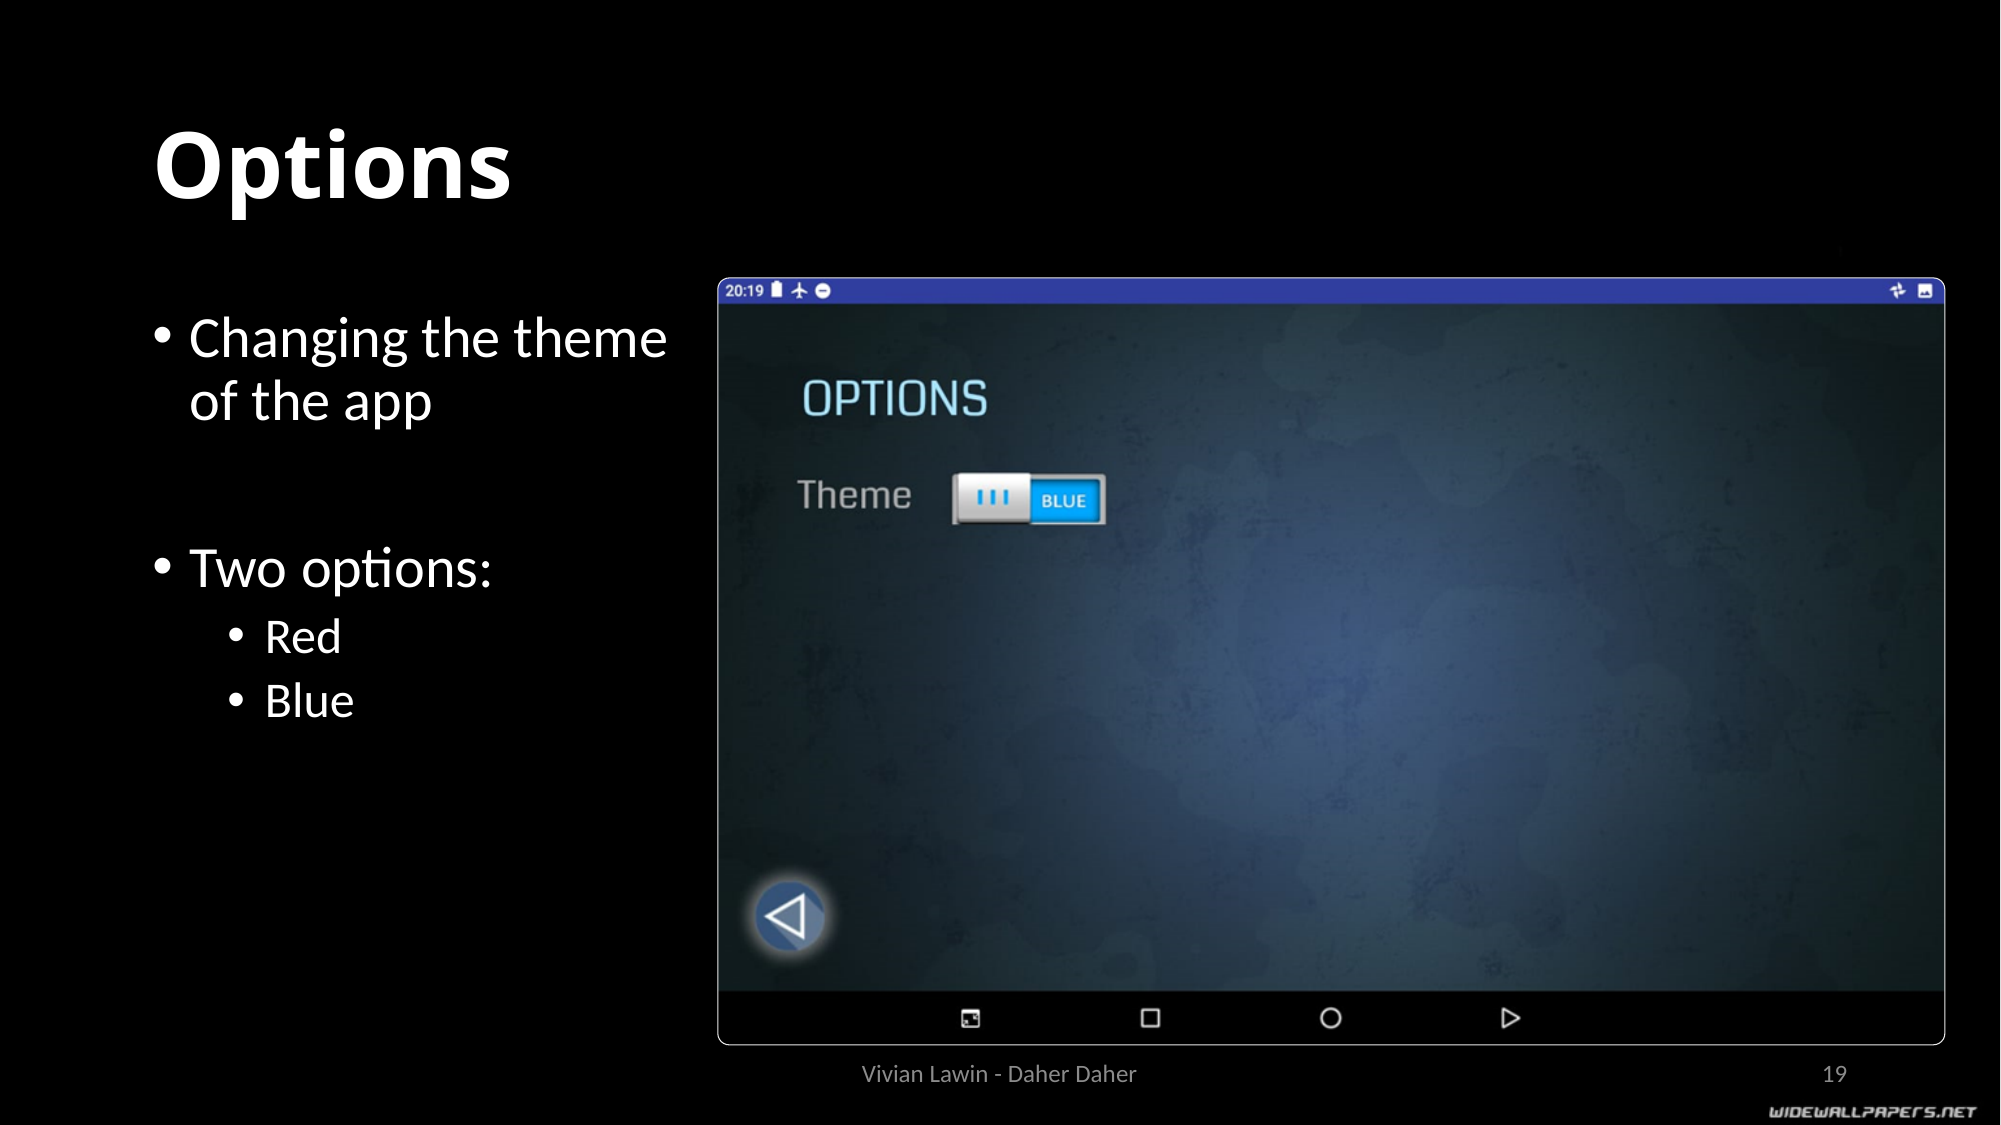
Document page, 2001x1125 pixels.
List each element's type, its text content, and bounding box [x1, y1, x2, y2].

slide_number 19 [1412, 1046, 1863, 1103]
footer Vivian Lawin - Daher Daher [662, 1042, 1338, 1103]
title Options [137, 59, 1863, 278]
picture [0, 0, 2001, 1125]
list Changing the theme of the app Two options: Red Blue [137, 299, 717, 1014]
